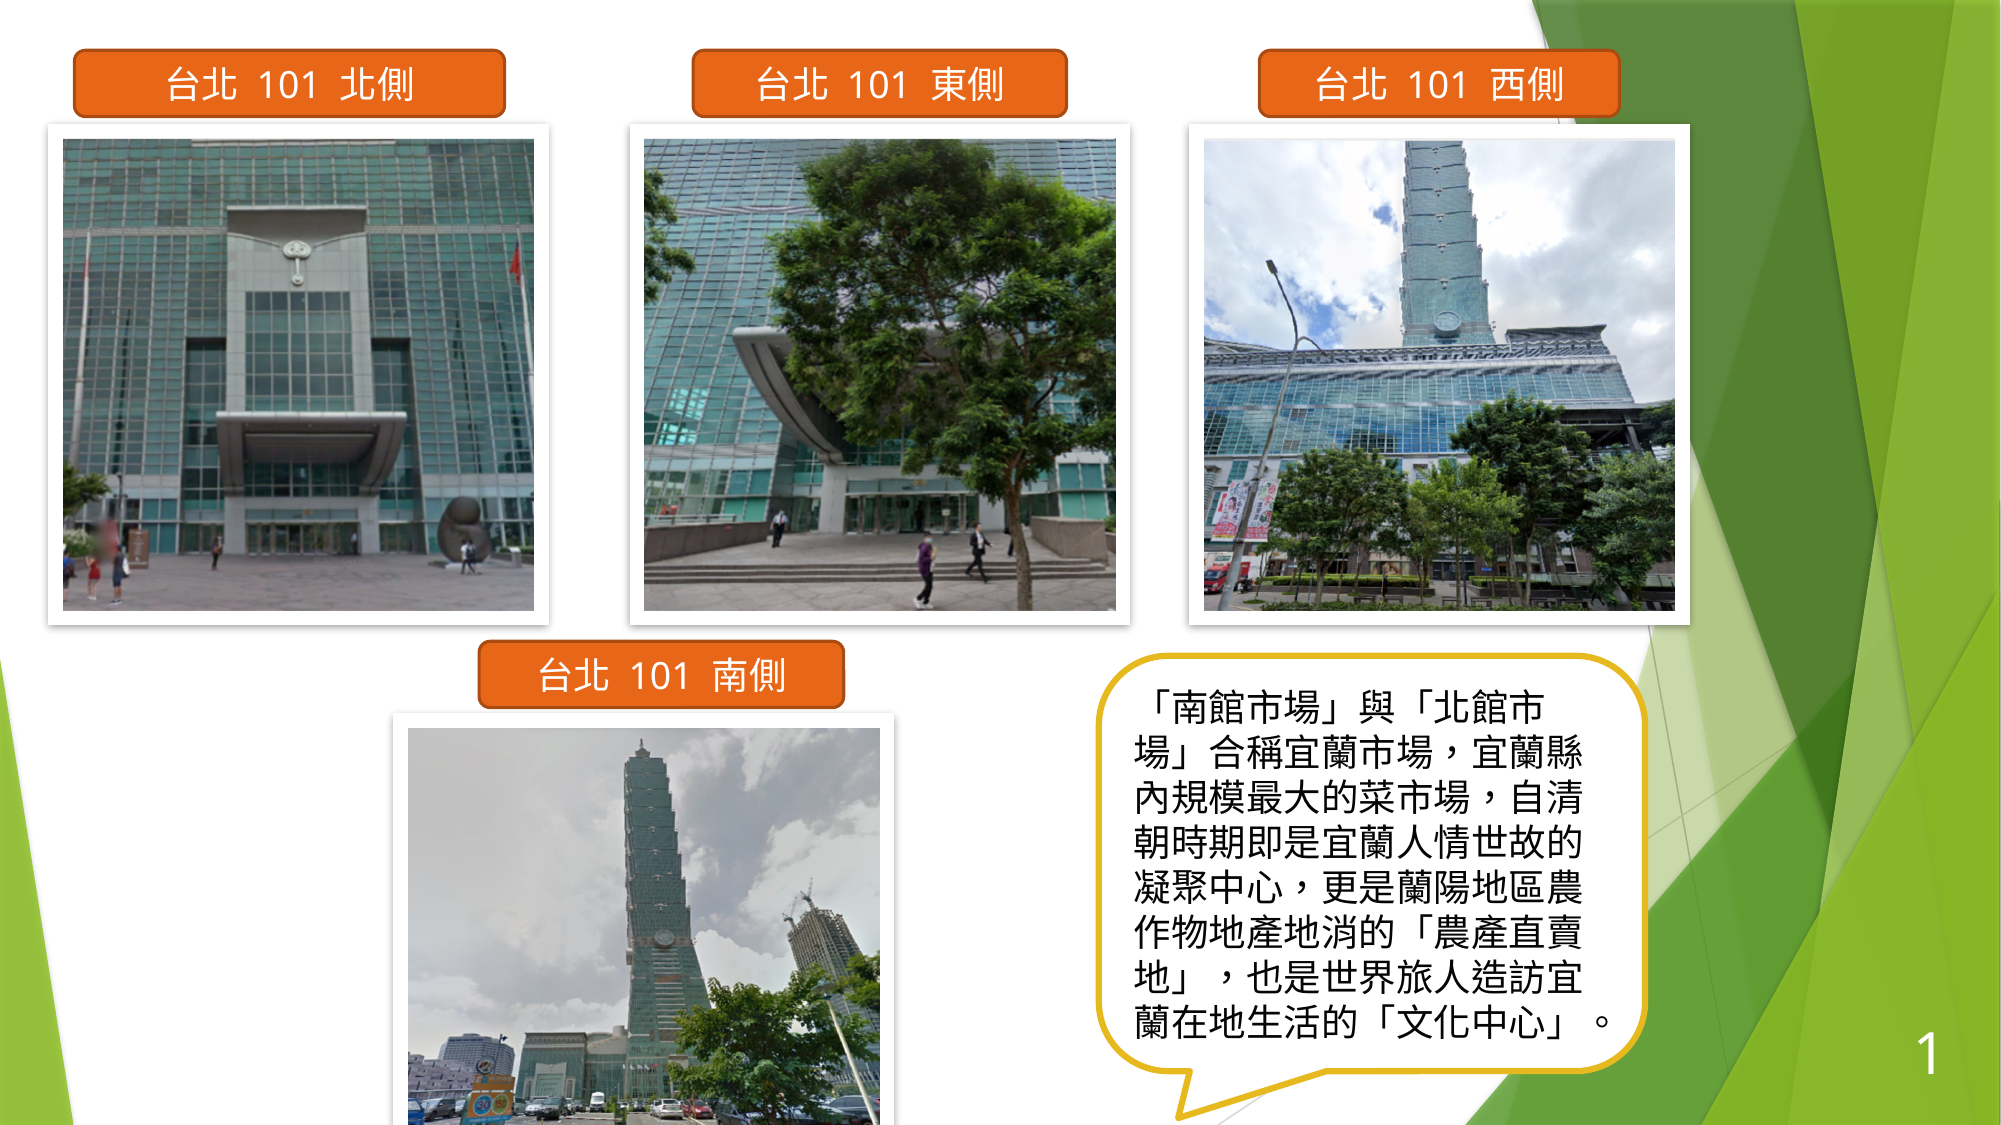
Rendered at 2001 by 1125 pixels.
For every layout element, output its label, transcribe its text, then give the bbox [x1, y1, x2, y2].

picture [1203, 137, 1676, 612]
picture [407, 727, 880, 1125]
text_box 台北 101 西側 [1257, 48, 1621, 119]
text_box 台北 101 東側 [691, 48, 1069, 119]
text_box 「南館市場」與「北館市場」合稱宜蘭市場，宜蘭縣內規模最大的菜市場，自清朝時期即是宜蘭人情世故的凝聚中心，更是蘭陽地區農作物地產地消的「農產直賣地」，也是世界旅人造訪宜蘭在地生活的「文化中心」。 [1097, 654, 1647, 1120]
text_box 台北 101 北側 [72, 48, 507, 119]
text_box 台北 101 南側 [477, 639, 846, 710]
picture [62, 137, 535, 612]
slide_number 1 [1849, 1026, 1962, 1087]
picture [643, 137, 1117, 612]
